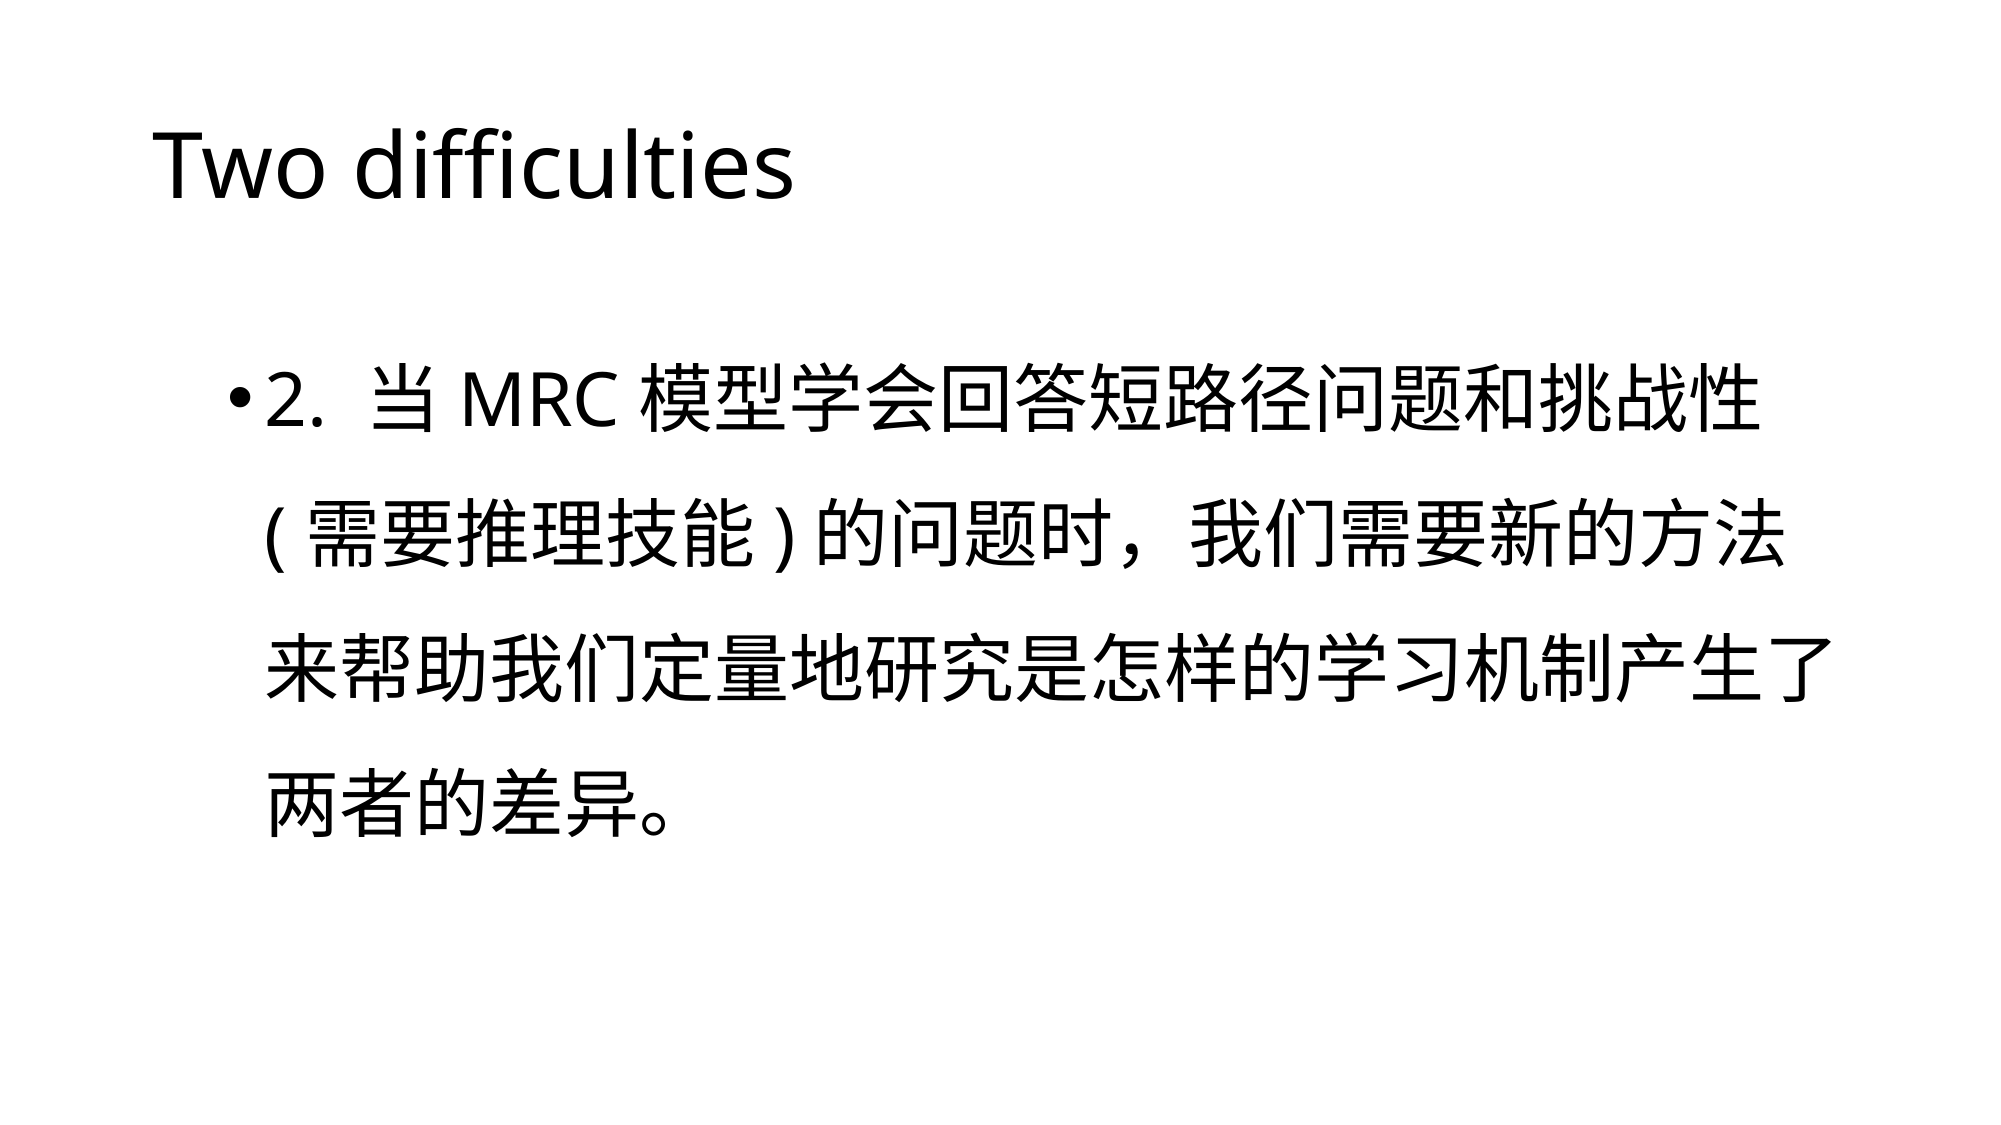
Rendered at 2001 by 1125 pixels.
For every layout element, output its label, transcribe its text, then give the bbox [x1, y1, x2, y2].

list 2. 当MRC模型学会回答短路径问题和挑战性(需要推理技能)的问题时，我们需要新的方法来帮助我们定量地研究是怎样的学习机制产生了两者的差异。 [137, 299, 1863, 1014]
title Two difficulties [137, 59, 1863, 278]
